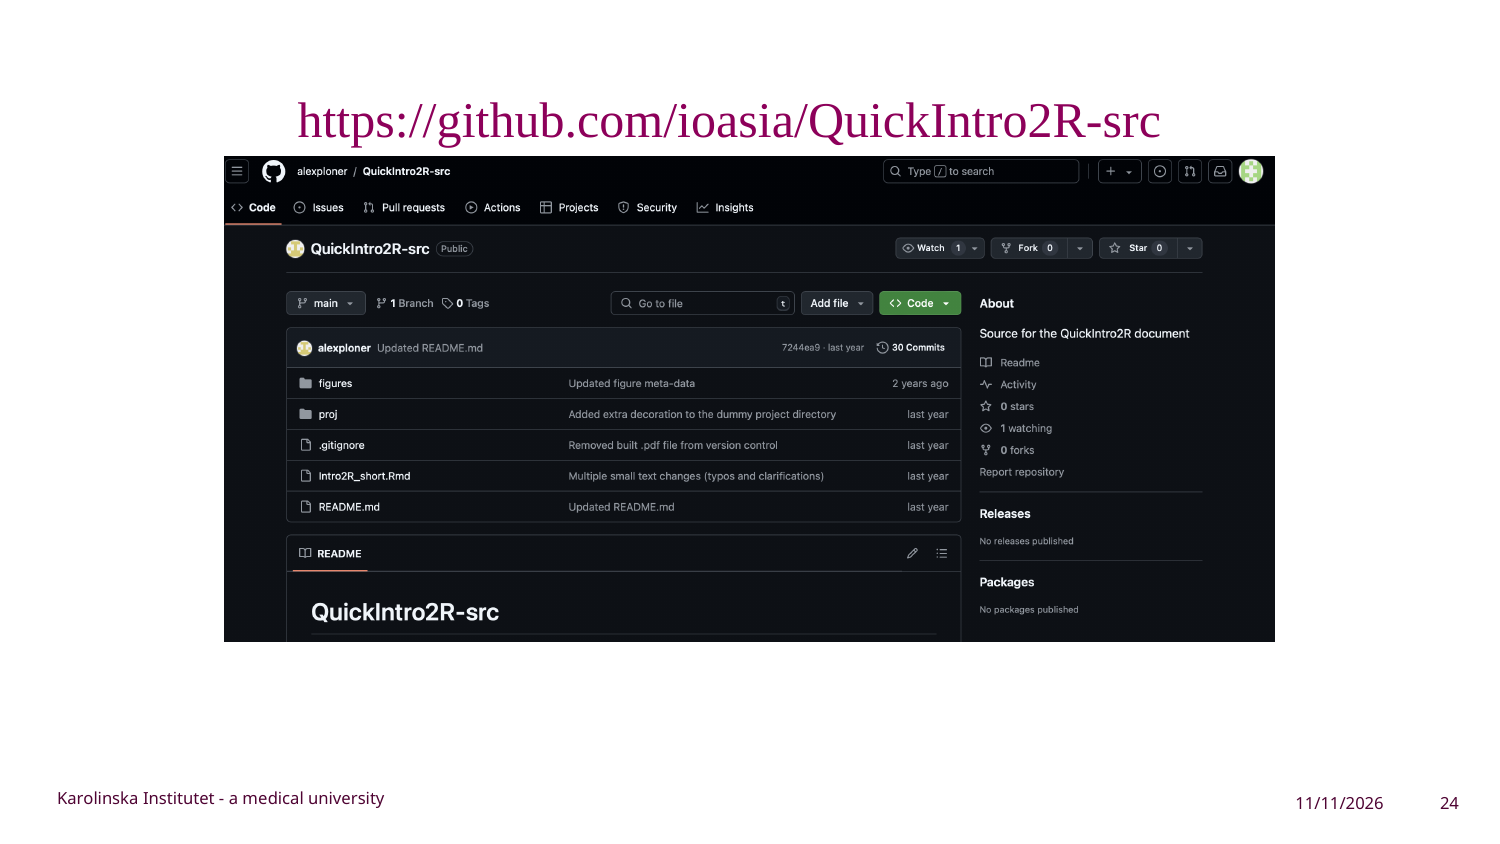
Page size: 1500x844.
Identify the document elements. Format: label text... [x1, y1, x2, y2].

footer Karolinska Institutet - a medical university [41, 785, 408, 814]
text_box https://github.com/ioasia/QuickIntro2R-src [282, 80, 1218, 154]
slide_number 24 [1361, 785, 1474, 814]
picture [224, 155, 1275, 642]
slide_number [1086, 785, 1361, 814]
